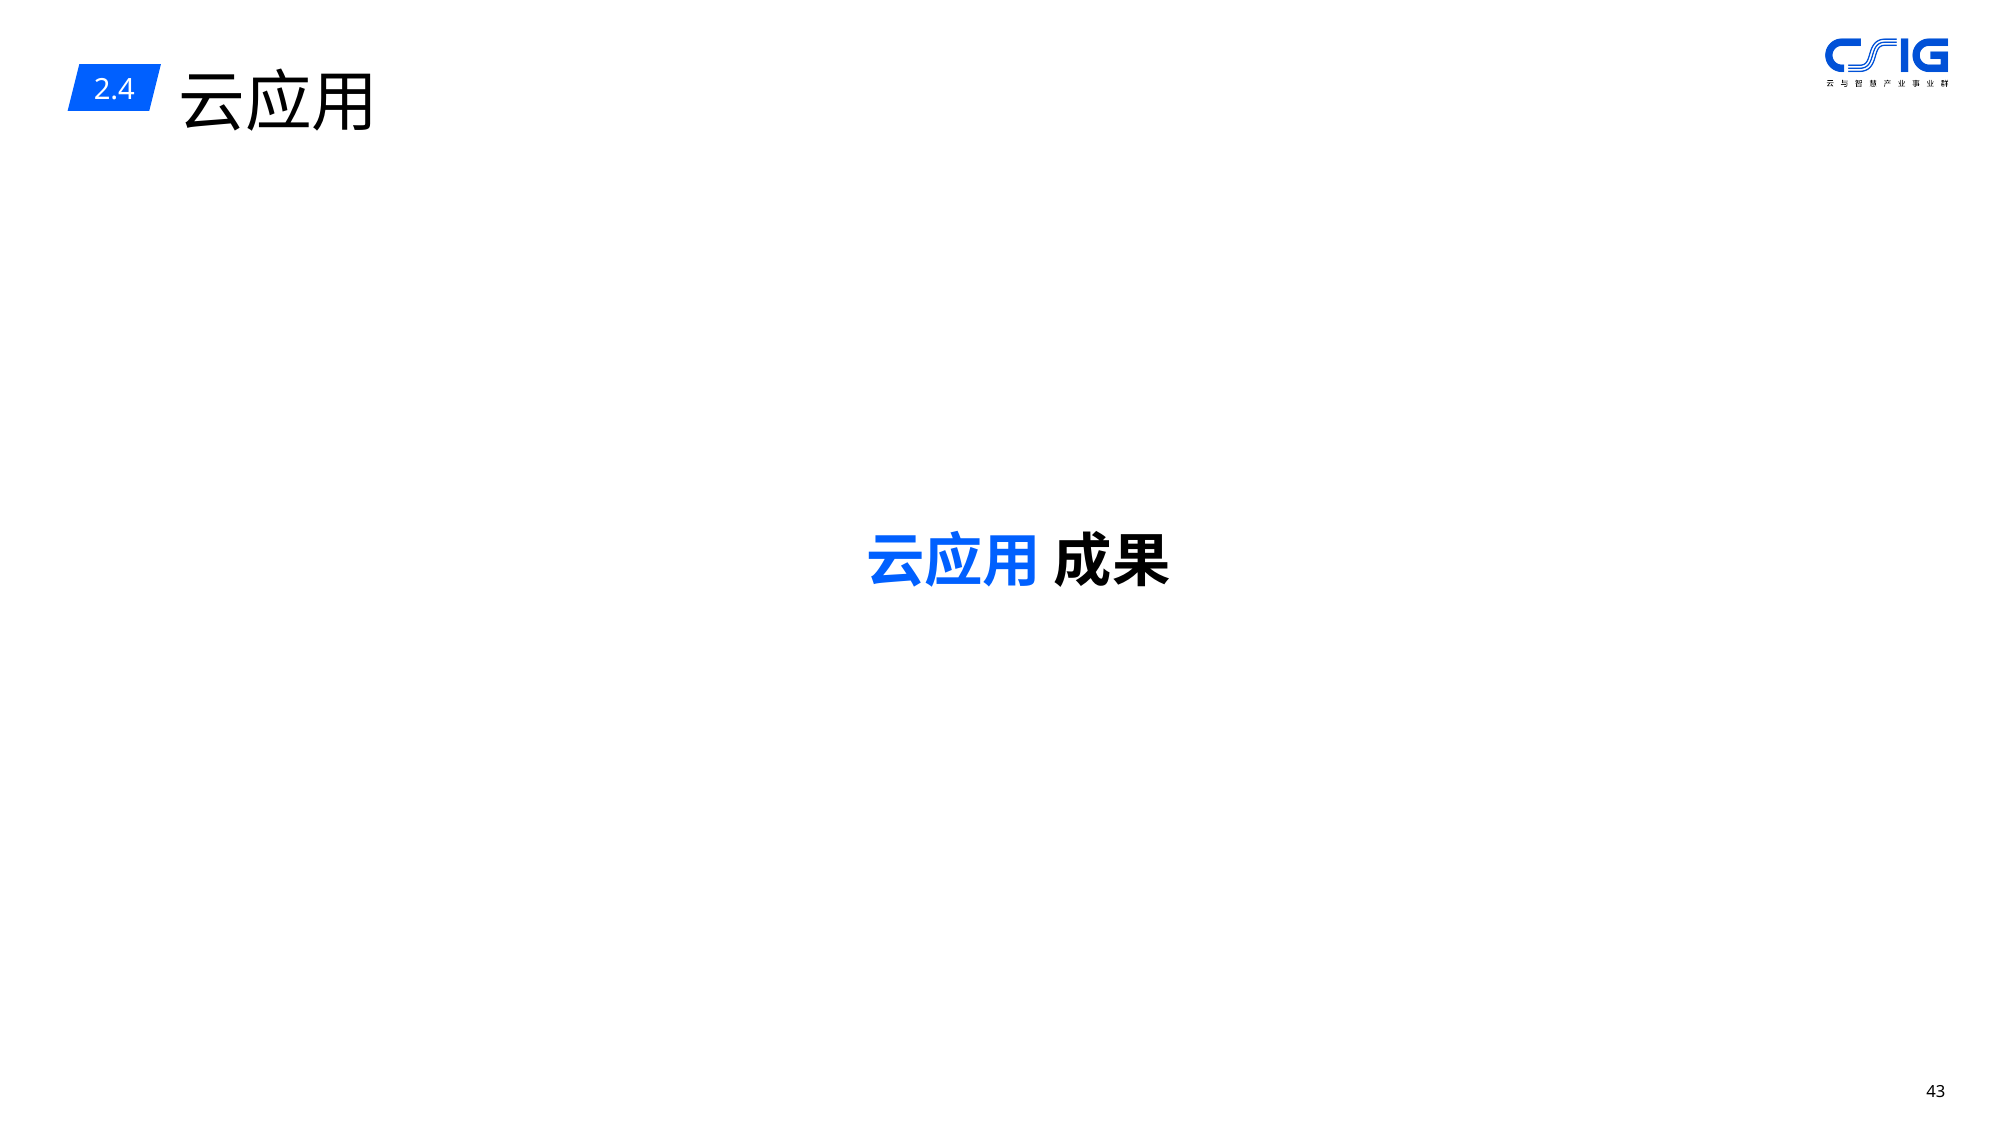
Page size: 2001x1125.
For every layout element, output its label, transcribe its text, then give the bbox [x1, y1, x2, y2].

text_box 2.4 [67, 64, 161, 111]
text_box 云应用 [178, 42, 879, 139]
picture [1819, 31, 1956, 93]
text_box 云应用 成果 [528, 444, 1509, 602]
slide_number 42 [1916, 1072, 1956, 1111]
